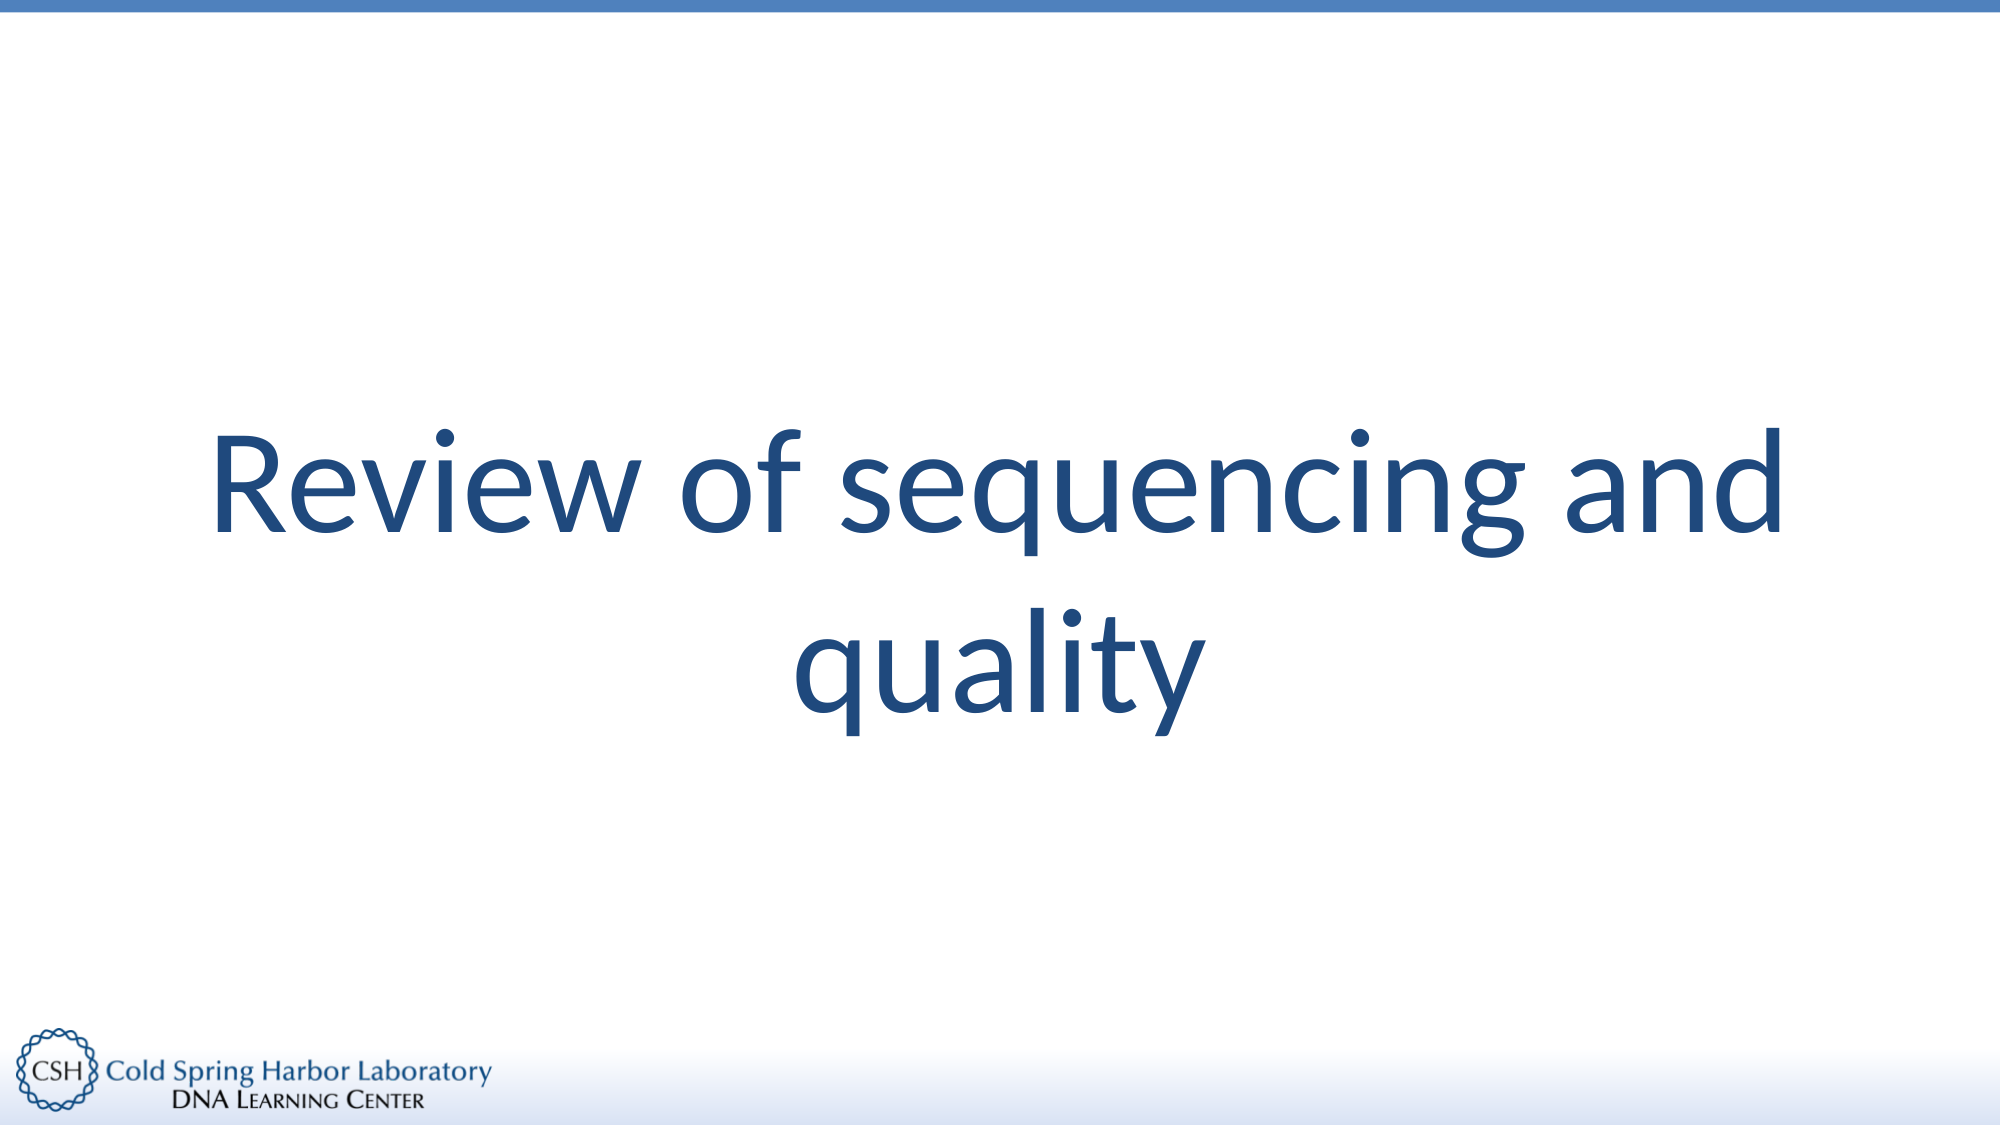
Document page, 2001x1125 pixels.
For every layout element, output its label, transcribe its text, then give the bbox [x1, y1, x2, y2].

title Review of sequencing and quality [0, 468, 2000, 657]
picture [16, 1028, 493, 1113]
